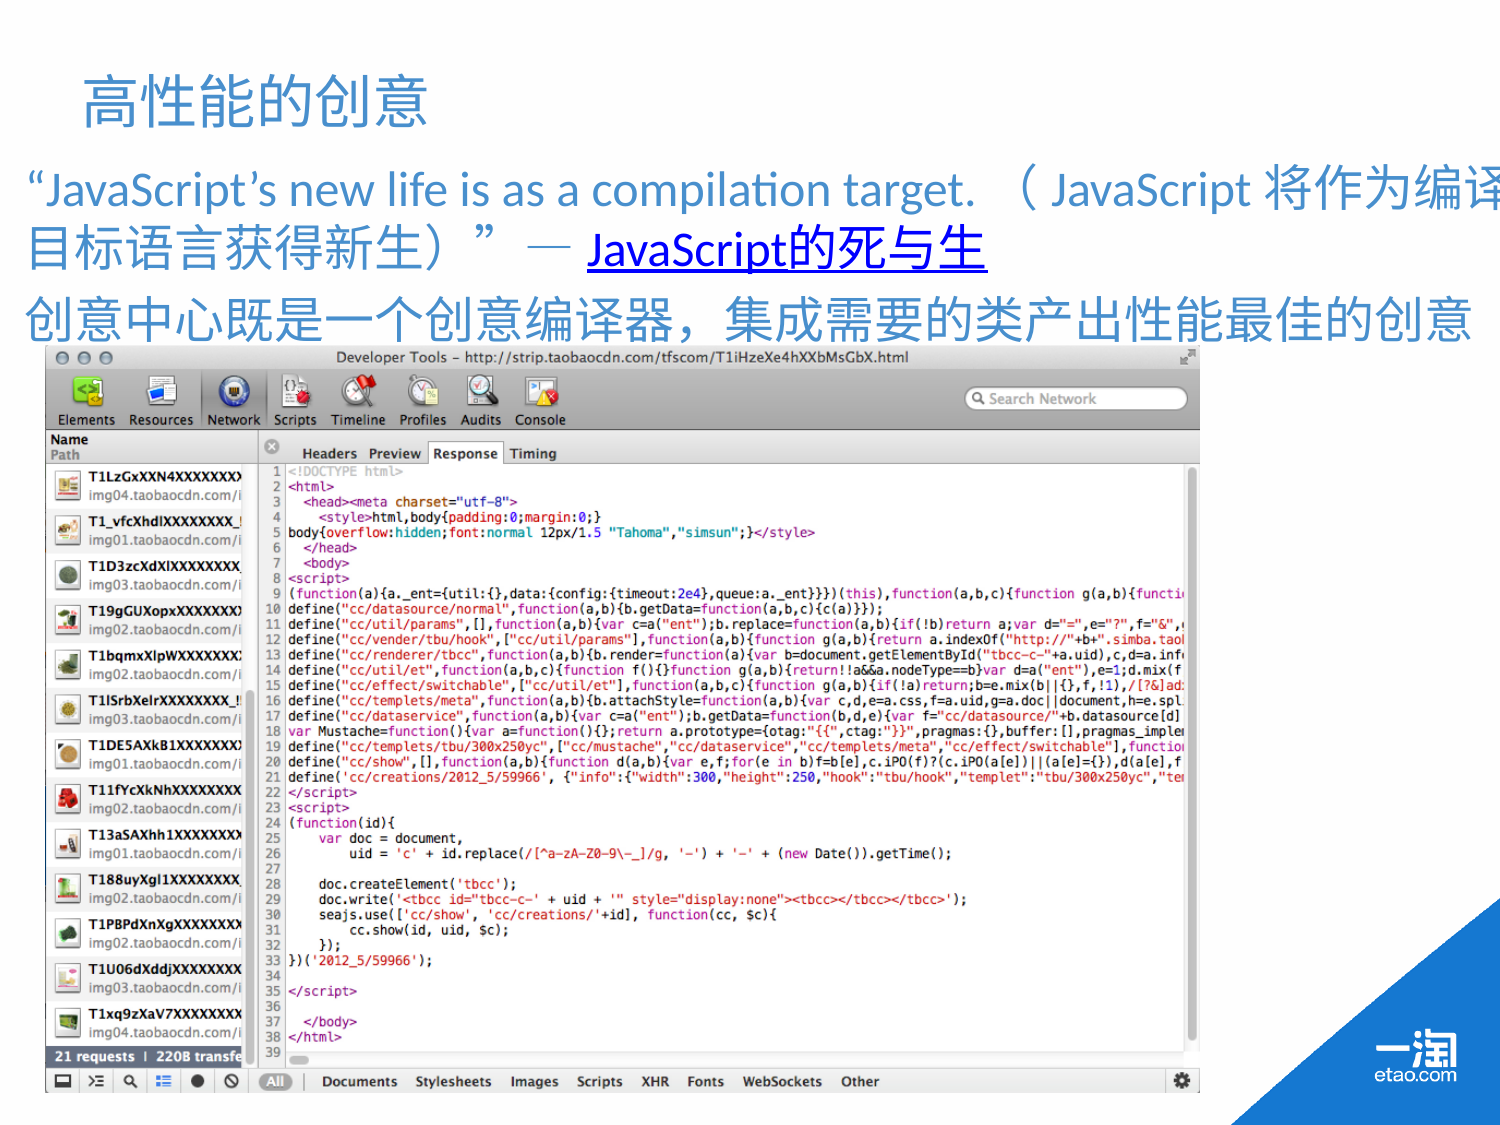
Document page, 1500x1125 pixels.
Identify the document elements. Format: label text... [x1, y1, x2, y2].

picture [0, 0, 1500, 1125]
text_box “JavaScript’s new life is as a compilation target.（JavaScript将作为编译目标语言获得新生）”—JavaScript的死与生 创意中心既是一个创意编译器，集成需要的类产出性能最佳的创意 [10, 148, 1500, 356]
title 高性能的创意 [66, 50, 1444, 148]
